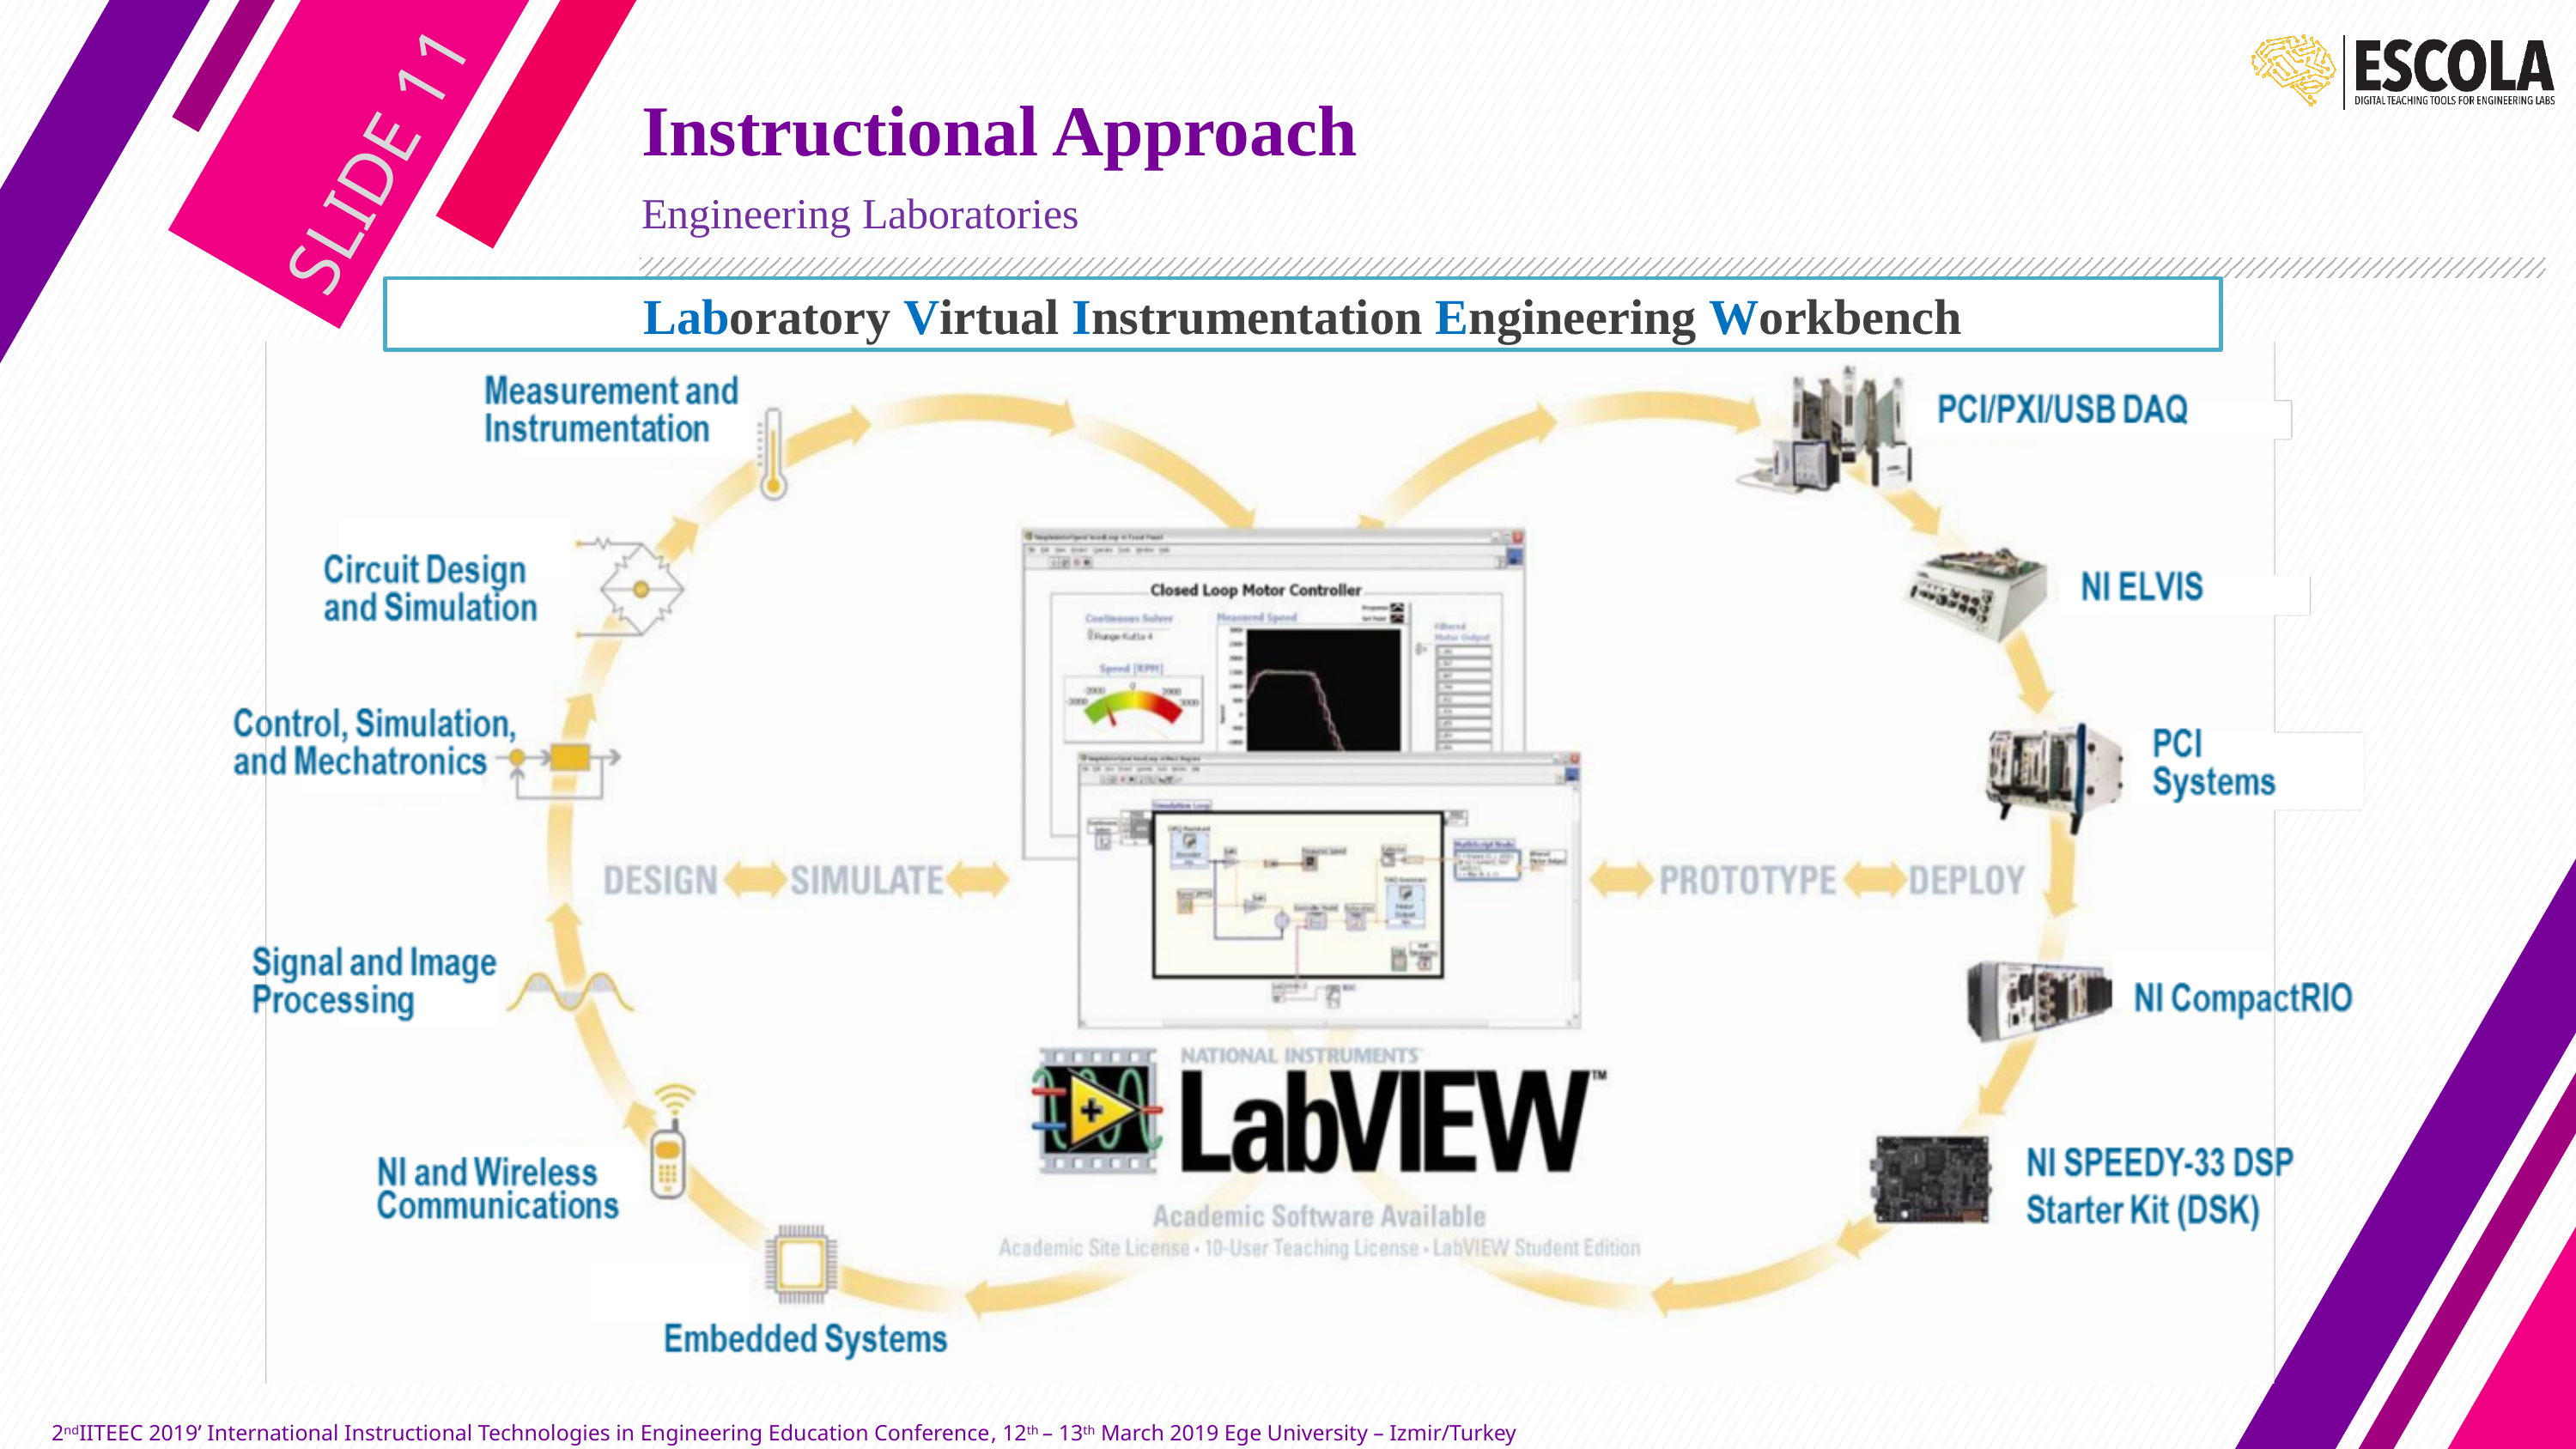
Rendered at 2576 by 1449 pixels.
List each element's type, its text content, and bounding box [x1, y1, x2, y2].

text_box 2ndIITEEC 2019’ International Instructional Technologies in Engineering Education Conference, 12th – 13th March 2019 Ege University – Izmir/Turkey [0, 1383, 1600, 1449]
picture [0, 0, 109, 188]
picture [2395, 1135, 2576, 1449]
title Instructional Approach [618, 58, 2546, 172]
picture [0, 0, 2576, 1449]
slide_number SLIDE 11 [263, 0, 519, 328]
subtitle Engineering Laboratories [618, 172, 2546, 248]
text_box Laboratory Virtual Instrumentation Engineering Workbench [383, 276, 2223, 338]
